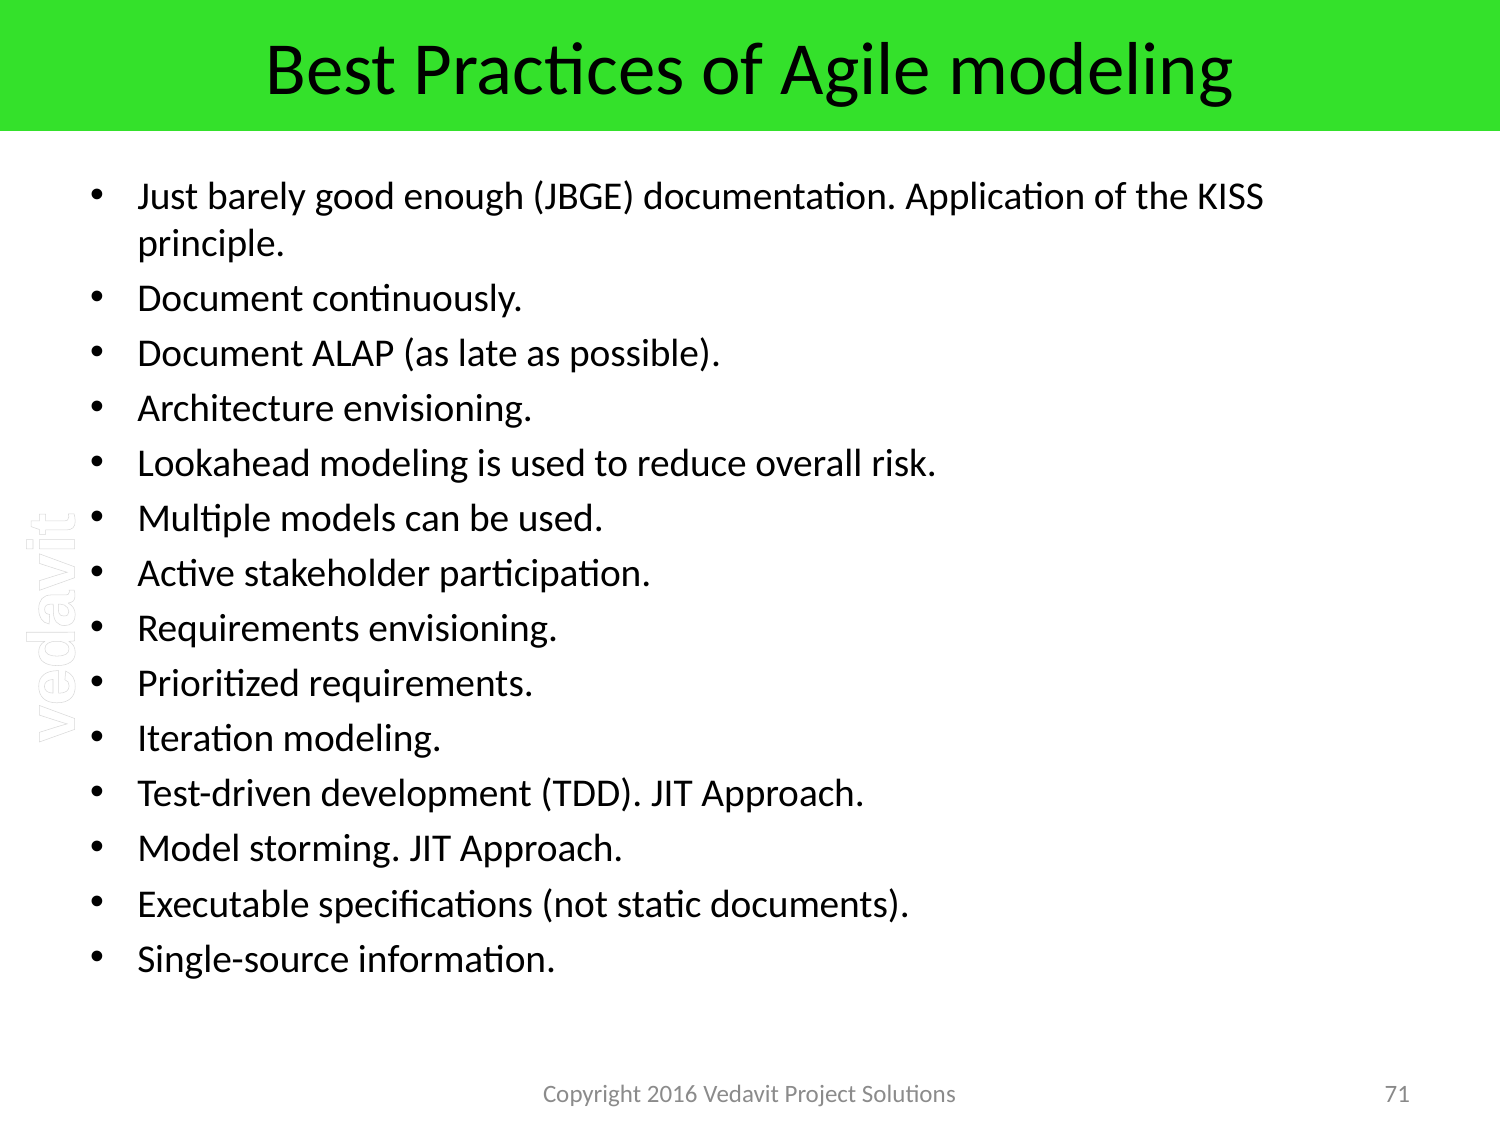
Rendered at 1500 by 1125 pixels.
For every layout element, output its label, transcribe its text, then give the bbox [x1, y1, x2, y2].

list Just barely good enough (JBGE) documentation. Application of the KISS principle. Document continuously. Document ALAP (as late as possible). Architecture envisioning. Lookahead modeling is used to reduce overall risk. Multiple models can be used. Active stakeholder participation. Requirements envisioning. Prioritized requirements. Iteration modeling. Test-driven development (TDD). JIT Approach. Model storming. JIT Approach. Executable specifications (not static documents). Single-source information. [75, 162, 1425, 1000]
footer Copyright 2016 Vedavit Project Solutions [512, 1062, 988, 1123]
slide_number 71 [1074, 1062, 1425, 1123]
title Best Practices of Agile modeling [0, 0, 1500, 131]
